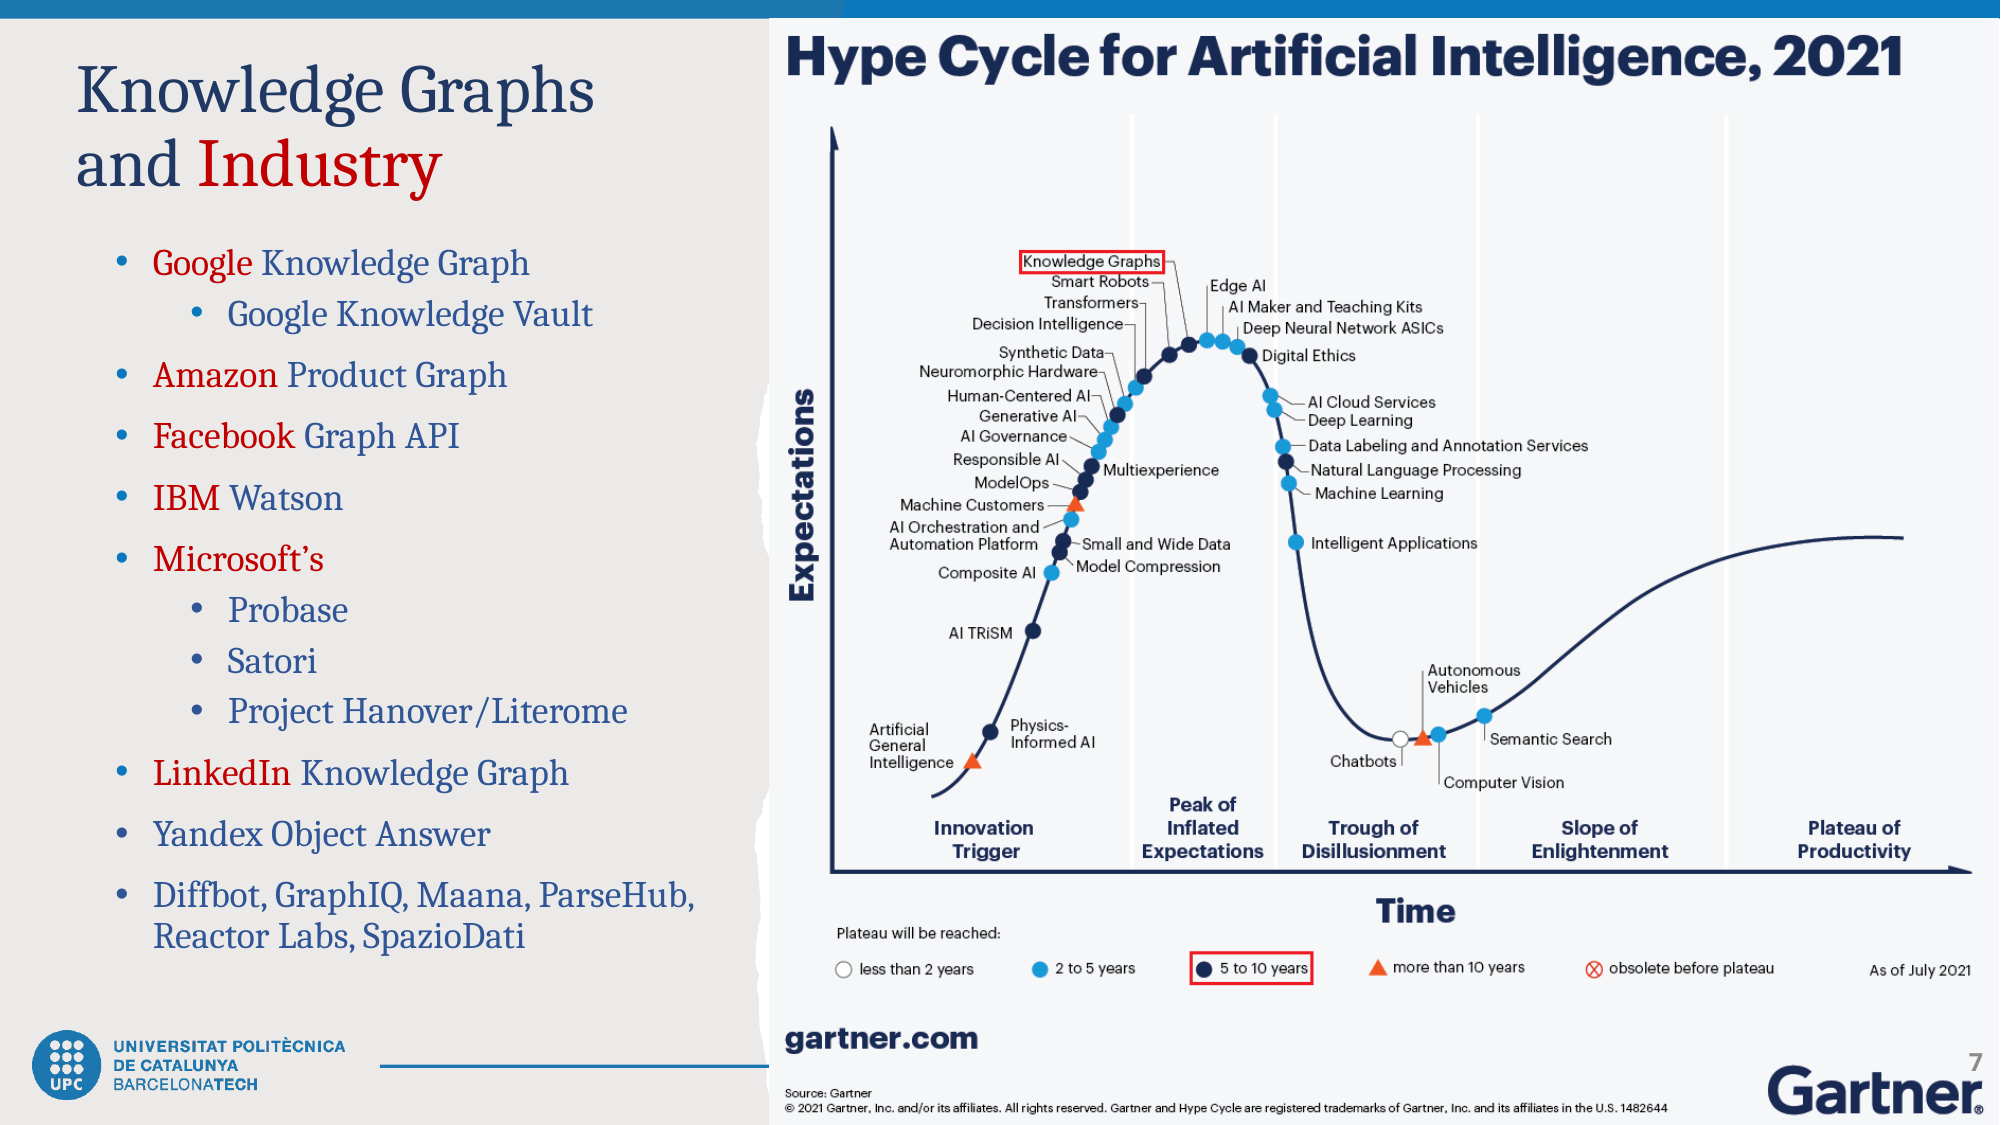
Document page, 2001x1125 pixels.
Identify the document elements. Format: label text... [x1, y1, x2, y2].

text_box [0, 0, 848, 1125]
title Knowledge Graphs and Industry [61, 18, 700, 236]
list Google Knowledge Graph Google Knowledge Vault Amazon Product Graph Facebook Graph API IBM Watson Microsoft’s Probase Satori Project Hanover/Literome LinkedIn Knowledge Graph Yandex Object Answer Diffbot, GraphIQ, Maana, ParseHub, Reactor Labs, SpazioDati [100, 235, 769, 1039]
text_box [843, 0, 2000, 1125]
picture [769, 18, 1999, 1125]
text_box [764, 1039, 769, 1086]
